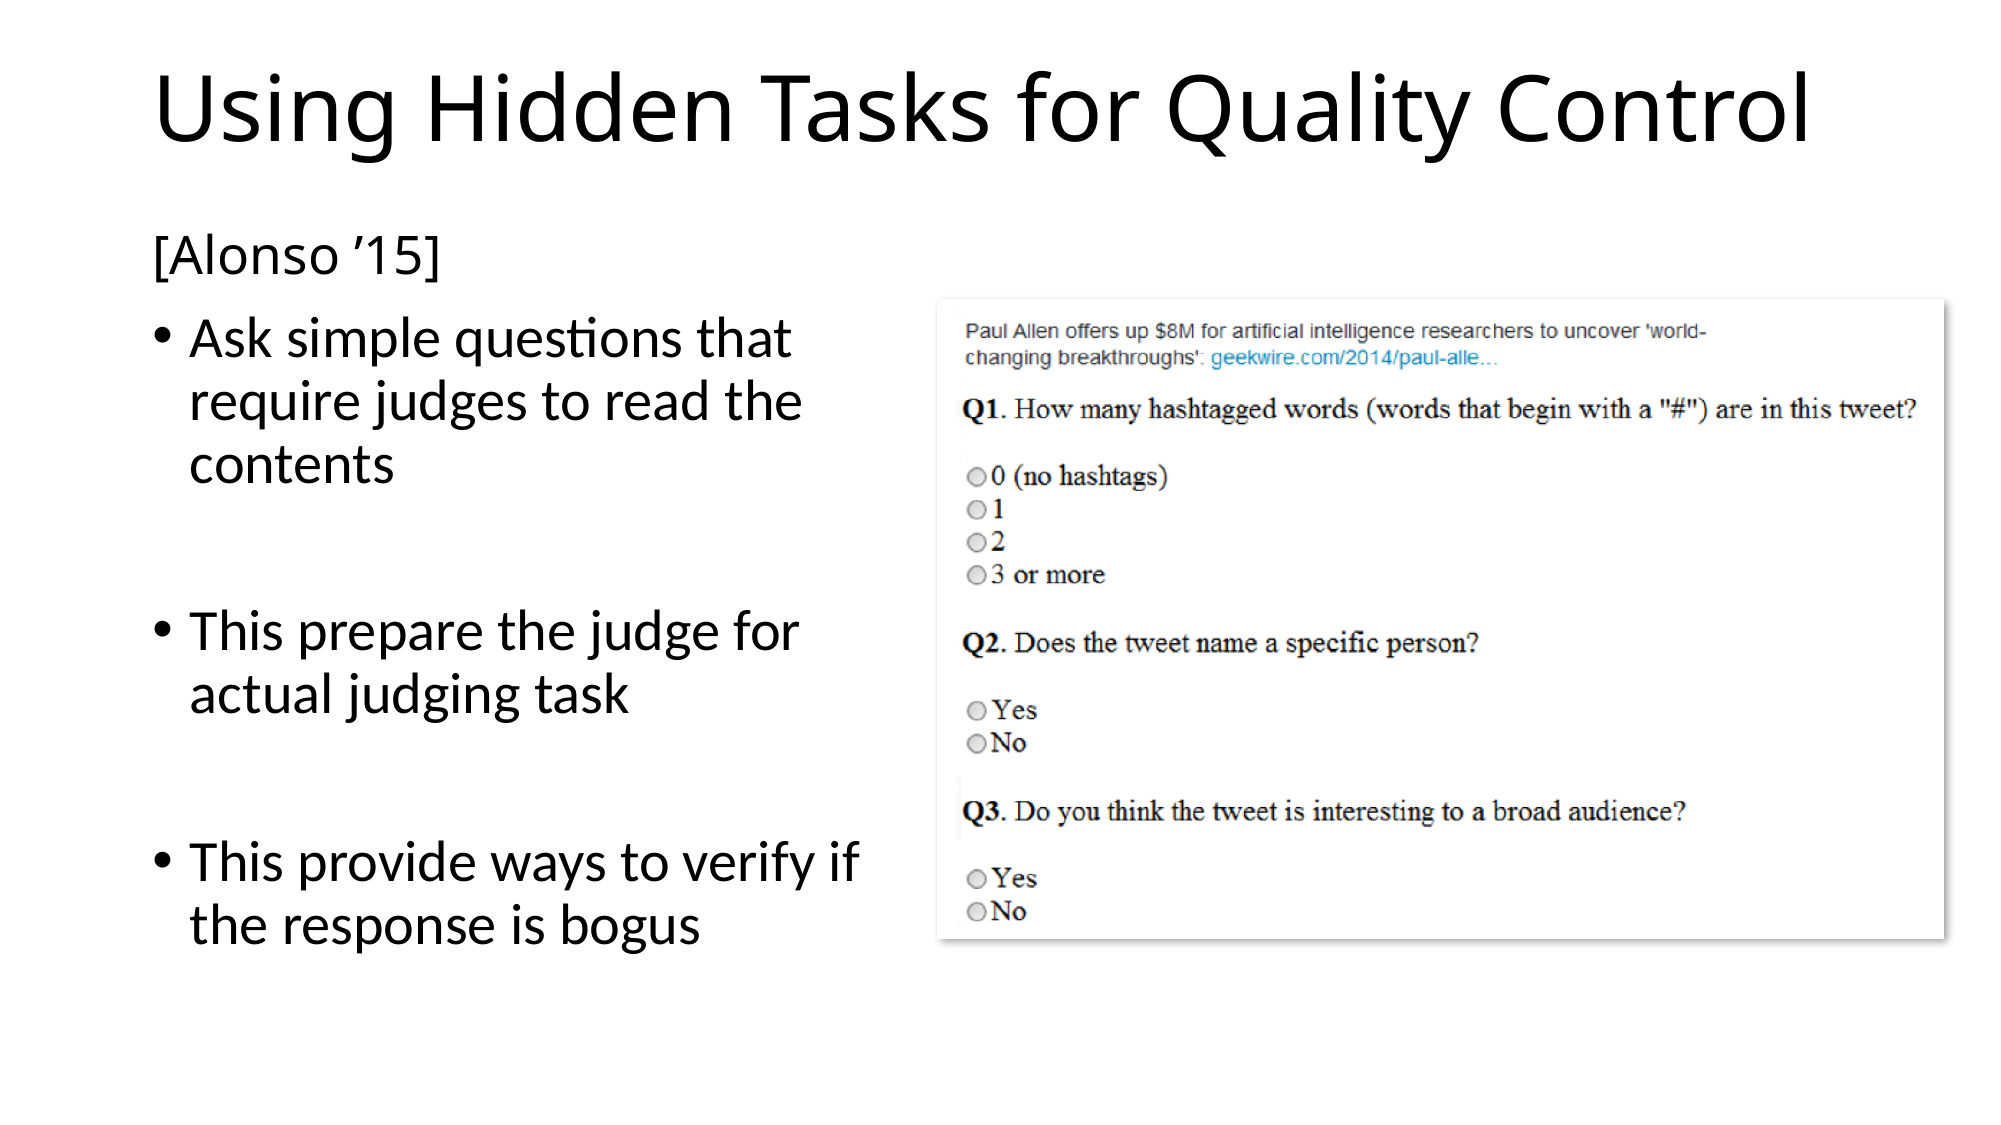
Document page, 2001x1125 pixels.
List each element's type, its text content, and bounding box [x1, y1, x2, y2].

title Using Hidden Tasks for Quality Control [Alonso ’15] [137, 59, 1944, 278]
picture [937, 299, 1944, 939]
list Ask simple questions that require judges to read the contents This prepare the judge for actual judging task This provide ways to verify if the response is bogus [137, 299, 938, 1014]
